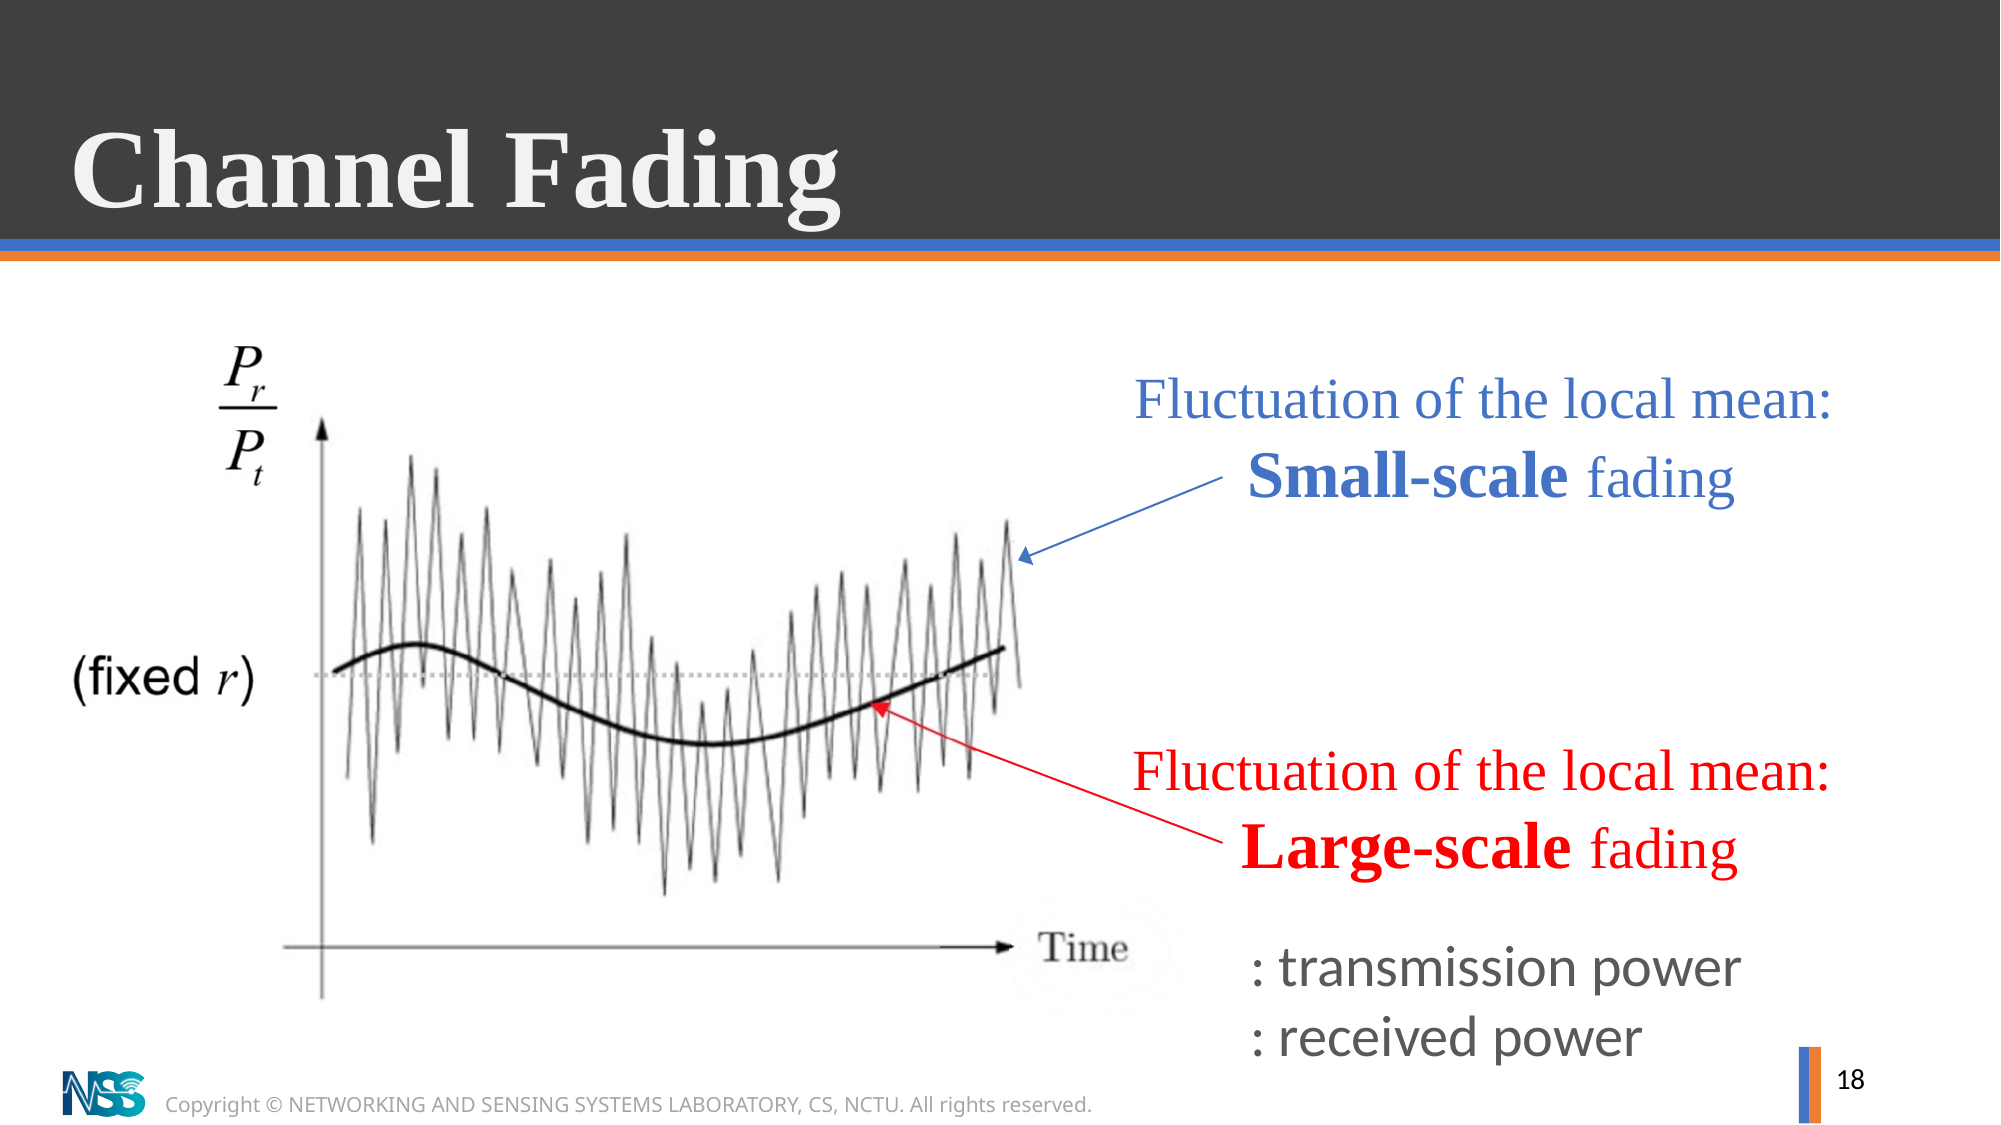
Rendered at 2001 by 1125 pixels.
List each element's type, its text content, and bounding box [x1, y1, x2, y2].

title Channel Fading [55, 56, 1945, 240]
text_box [970, 747, 1223, 843]
slide_number 18 [1821, 1046, 1945, 1107]
text_box Fluctuation of the local mean: Large-scale fading [1223, 724, 1863, 890]
picture [55, 1067, 151, 1125]
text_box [1018, 477, 1223, 561]
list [55, 290, 1223, 1047]
text_box Fluctuation of the local mean: Small-scale fading [1223, 352, 1864, 518]
